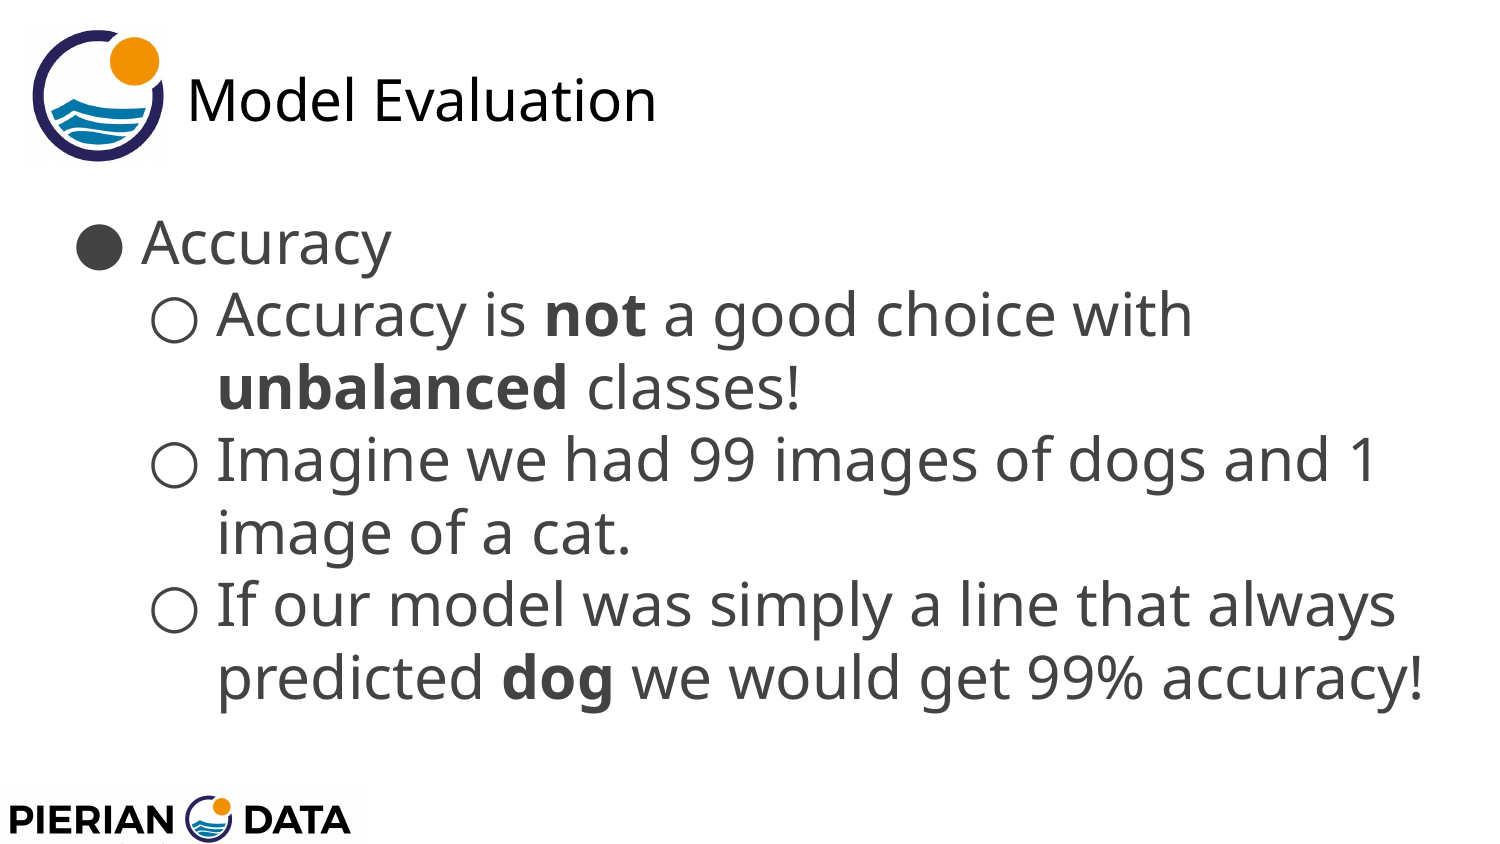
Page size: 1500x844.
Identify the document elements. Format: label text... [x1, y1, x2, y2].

picture [0, 787, 368, 844]
title Model Evaluation [176, 48, 1449, 143]
list Accuracy Accuracy is not a good choice with unbalanced classes! Imagine we had 99 images of dogs and 1 image of a cat. If our model was simply a line that always predicted dog we would get 99% accuracy! [51, 189, 1476, 750]
picture [24, 24, 172, 167]
